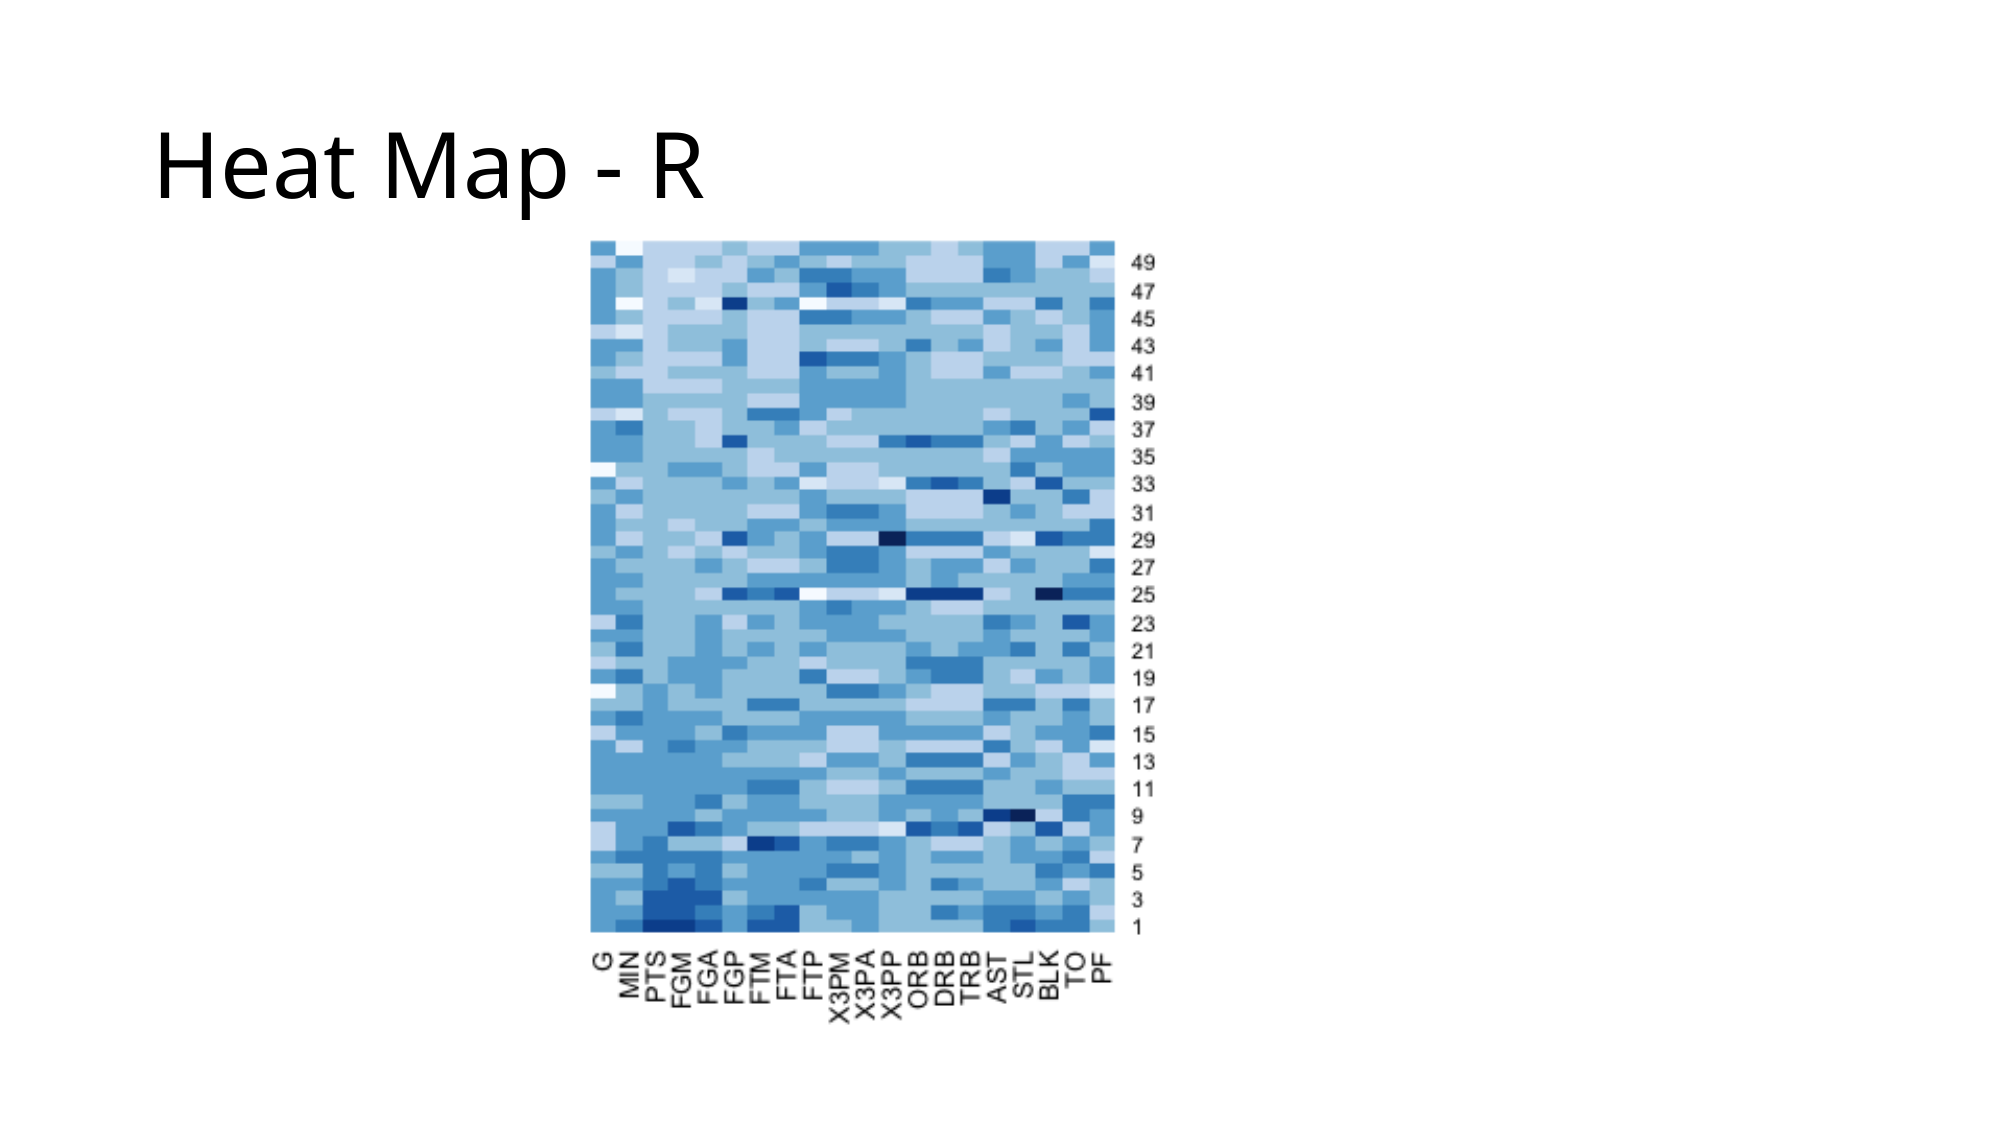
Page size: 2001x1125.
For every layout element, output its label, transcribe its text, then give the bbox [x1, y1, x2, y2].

title Heat Map - R [137, 59, 1863, 278]
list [374, 231, 1654, 1100]
